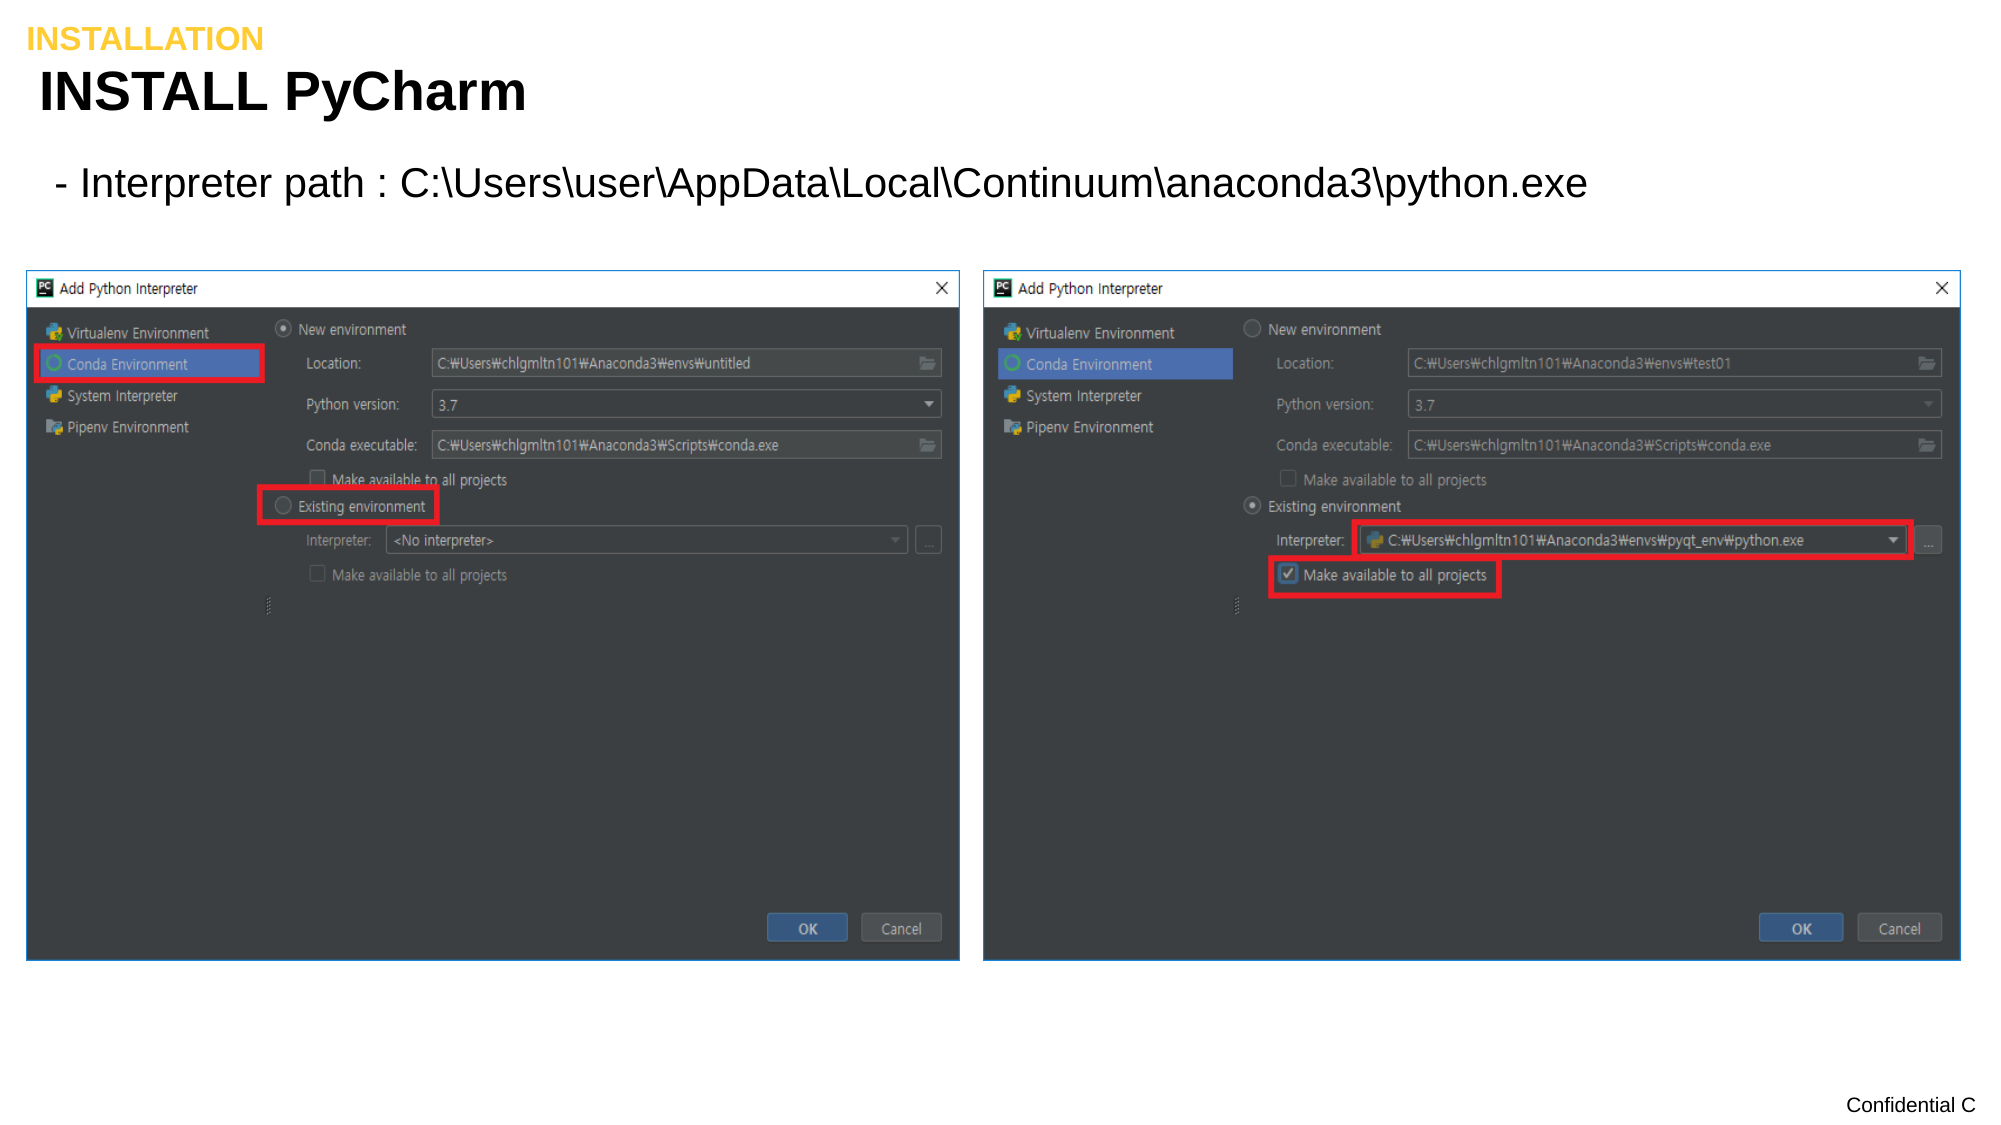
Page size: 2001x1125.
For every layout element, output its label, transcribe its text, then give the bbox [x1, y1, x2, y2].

list installation [26, 21, 1948, 58]
text_box - Interpreter path : C:\Users\user\AppData\Local\Continuum\anaconda3\python.exe [39, 148, 1926, 233]
picture [983, 270, 1961, 961]
title Install PyCharm [39, 64, 1961, 122]
picture [26, 270, 960, 961]
